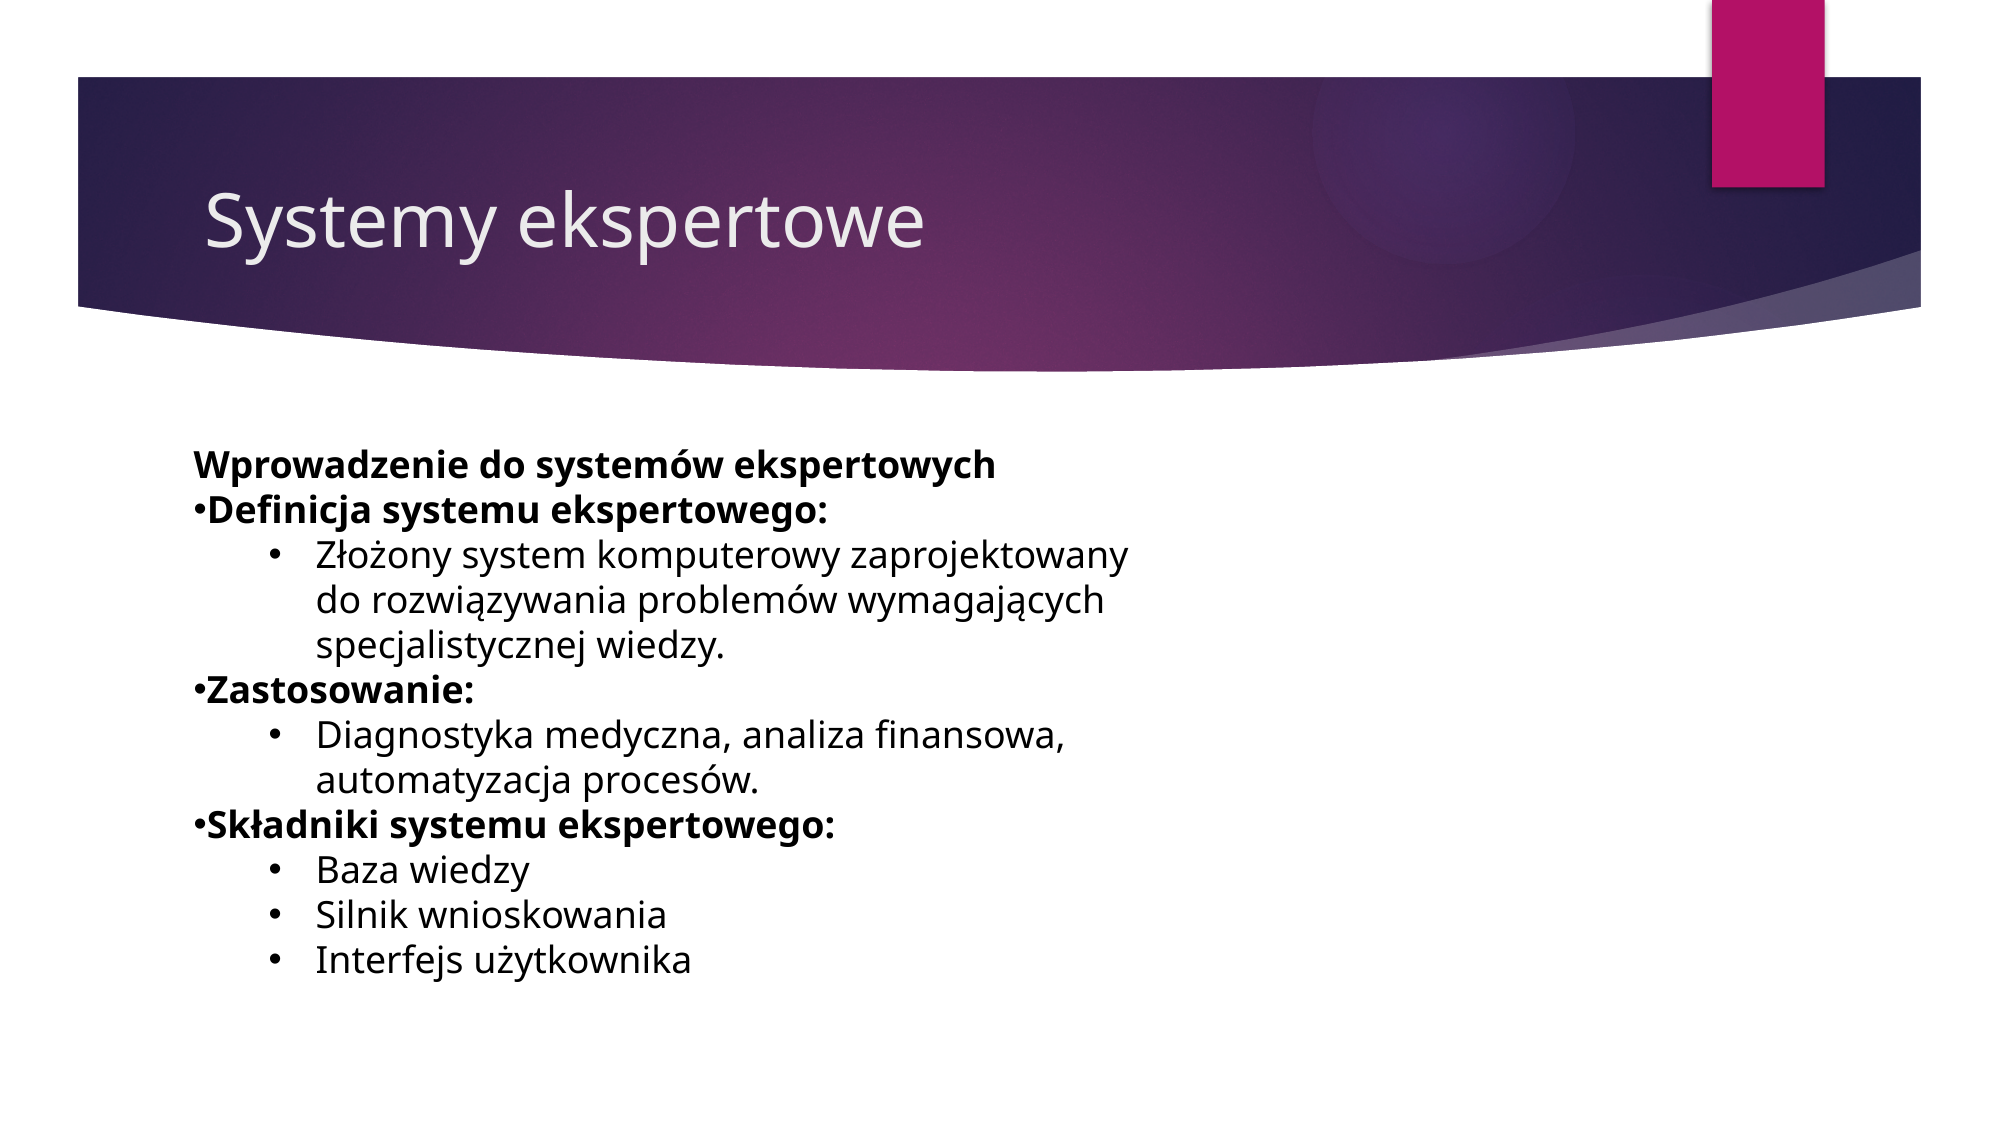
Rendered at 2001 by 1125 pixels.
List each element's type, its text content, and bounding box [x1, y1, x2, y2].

title Systemy ekspertowe [189, 159, 1627, 276]
text_box Wprowadzenie do systemów ekspertowych Definicja systemu ekspertowego: Złożony system komputerowy zaprojektowany do rozwiązywania problemów wymagających specjalistycznej wiedzy. Zastosowanie: Diagnostyka medyczna, analiza finansowa, automatyzacja procesów. Składniki systemu ekspertowego: Baza wiedzy Silnik wnioskowania Interfejs użytkownika [178, 433, 1179, 989]
